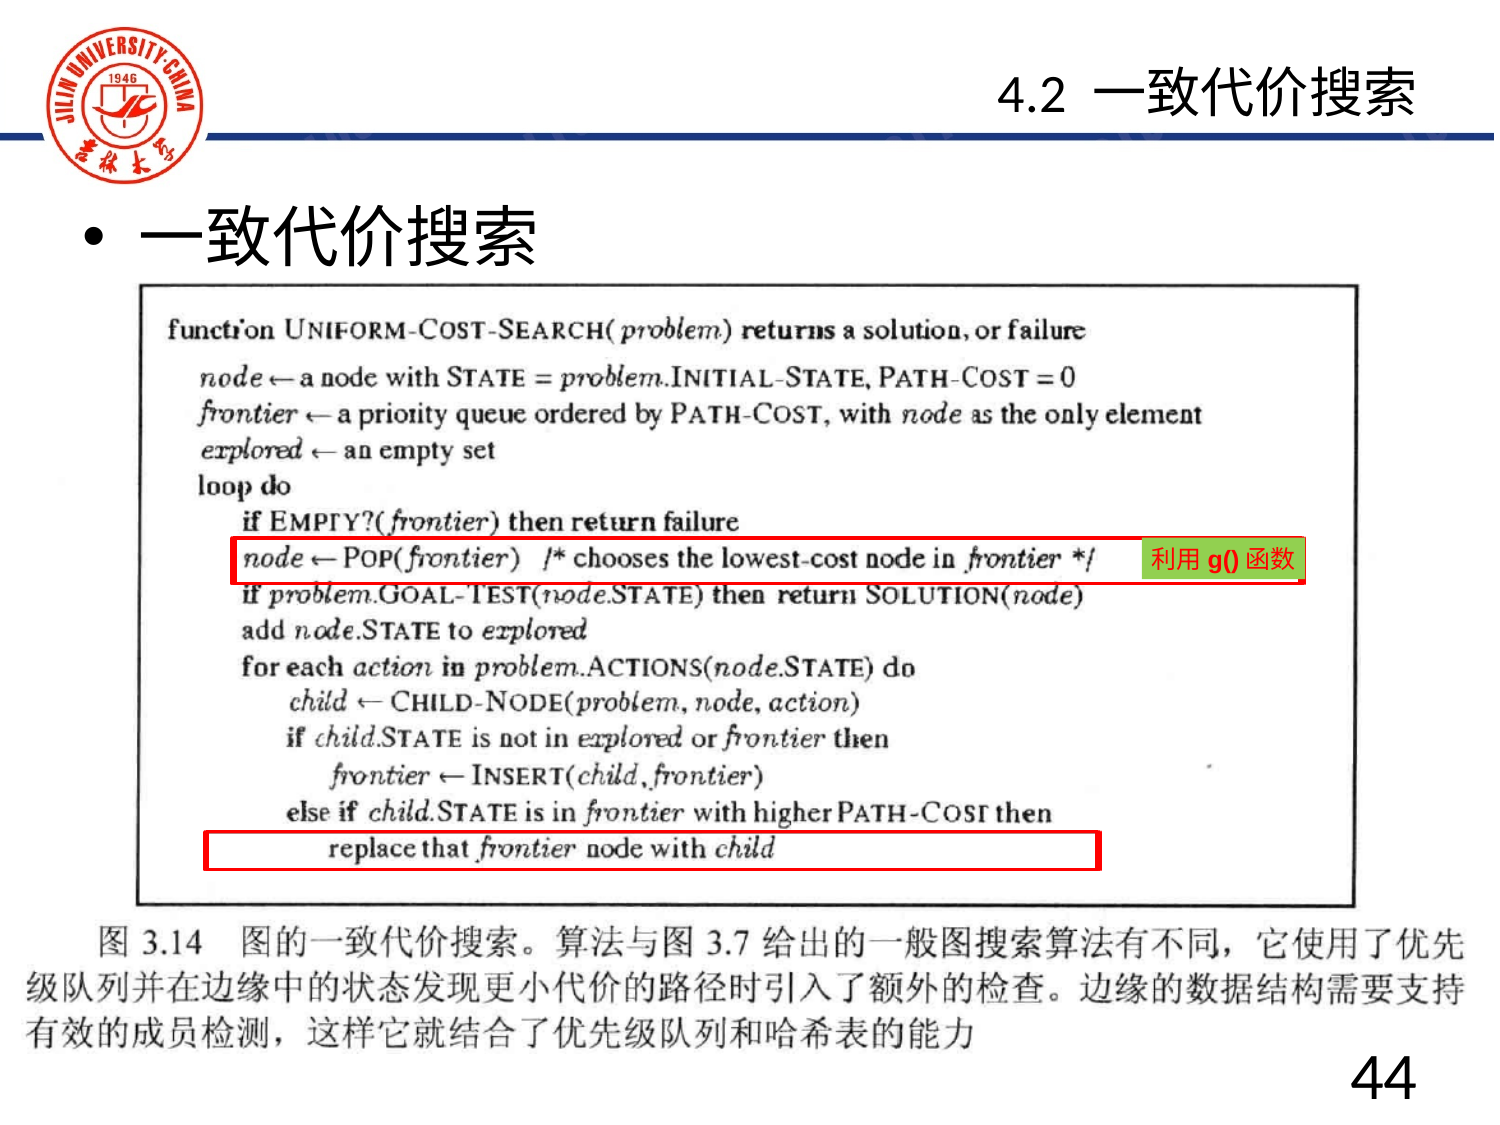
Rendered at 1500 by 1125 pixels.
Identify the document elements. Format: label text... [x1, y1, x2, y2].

title 4.2 一致代价搜索 [74, 44, 1426, 138]
picture [0, 0, 1494, 1125]
list 一致代价搜索 [74, 186, 1426, 278]
slide_number 44 [1329, 1054, 1426, 1120]
